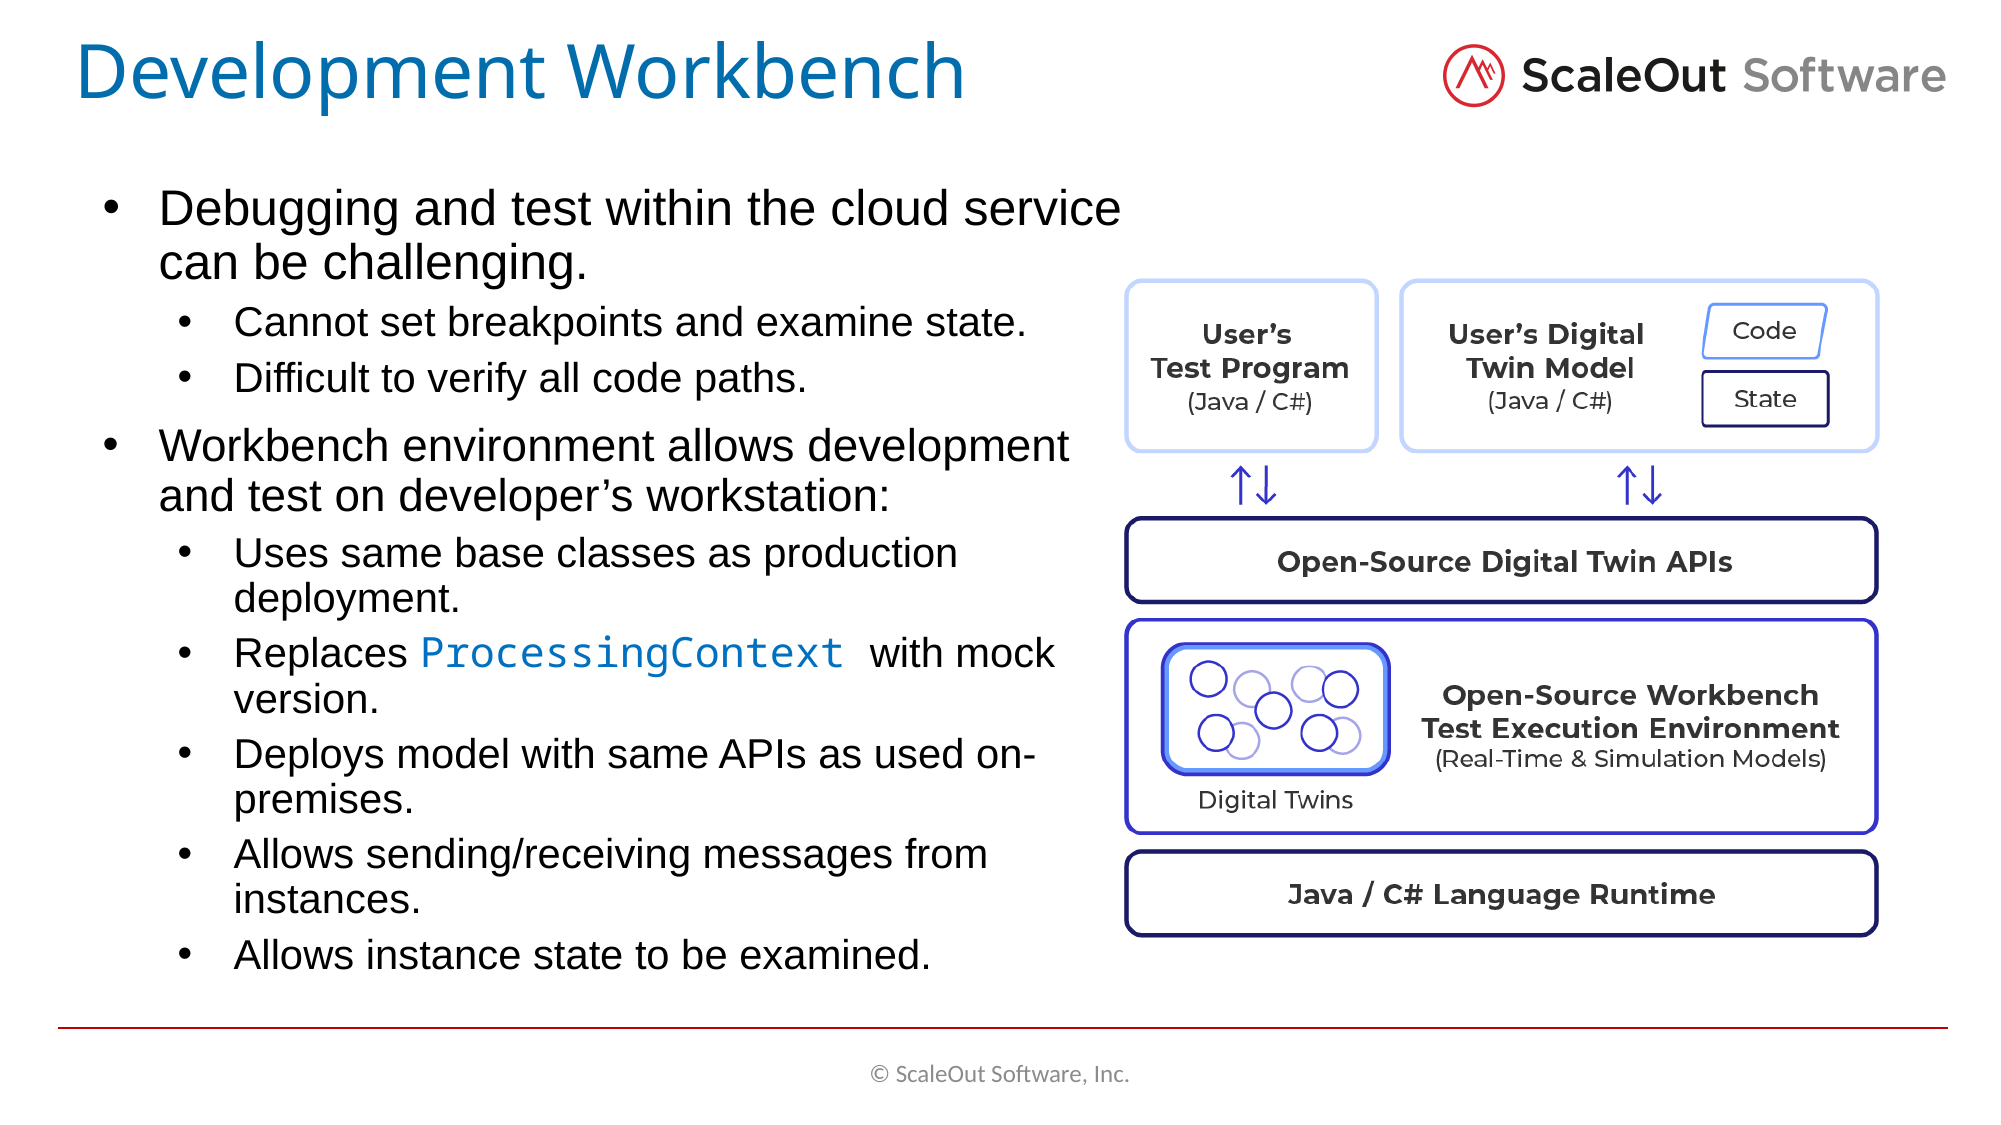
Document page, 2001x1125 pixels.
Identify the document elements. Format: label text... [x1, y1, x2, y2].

list Debugging and test within the cloud service can be challenging. Cannot set breakpoints and examine state. Difficult to verify all code paths. Workbench environment allows development and test on developer’s workstation: Uses same base classes as production deployment. Replaces ProcessingContext with mock version. Deploys model with same APIs as used on-premises. Allows sending/receiving messages from instances. Allows instance state to be examined. [87, 174, 1146, 1043]
picture [1438, 37, 1955, 115]
picture [734, 265, 2000, 950]
title Development Workbench [59, 18, 1438, 131]
footer © ScaleOut Software, Inc. [549, 1042, 1450, 1103]
